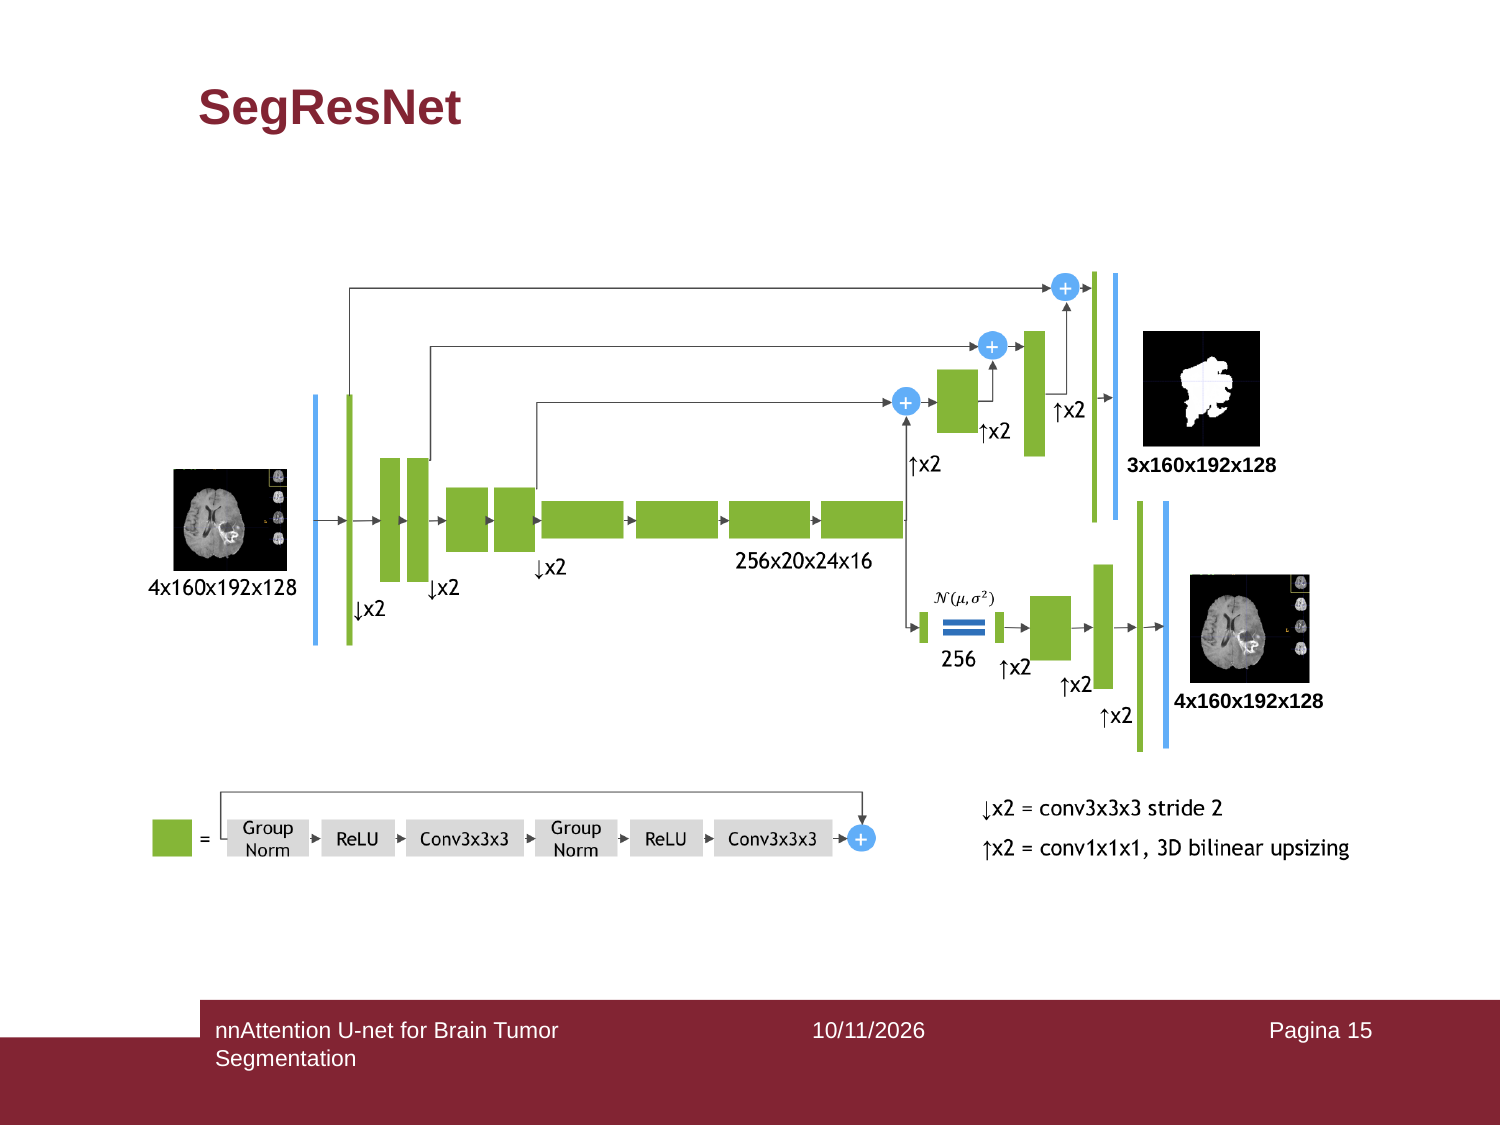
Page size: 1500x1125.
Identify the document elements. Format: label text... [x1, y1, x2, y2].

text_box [141, 255, 1359, 870]
footer nnAttention U-net for Brain Tumor Segmentation [200, 1008, 675, 1084]
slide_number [712, 1008, 1025, 1084]
slide_number Pagina 15 [1074, 1008, 1388, 1084]
title SegResNet [183, 67, 1400, 150]
